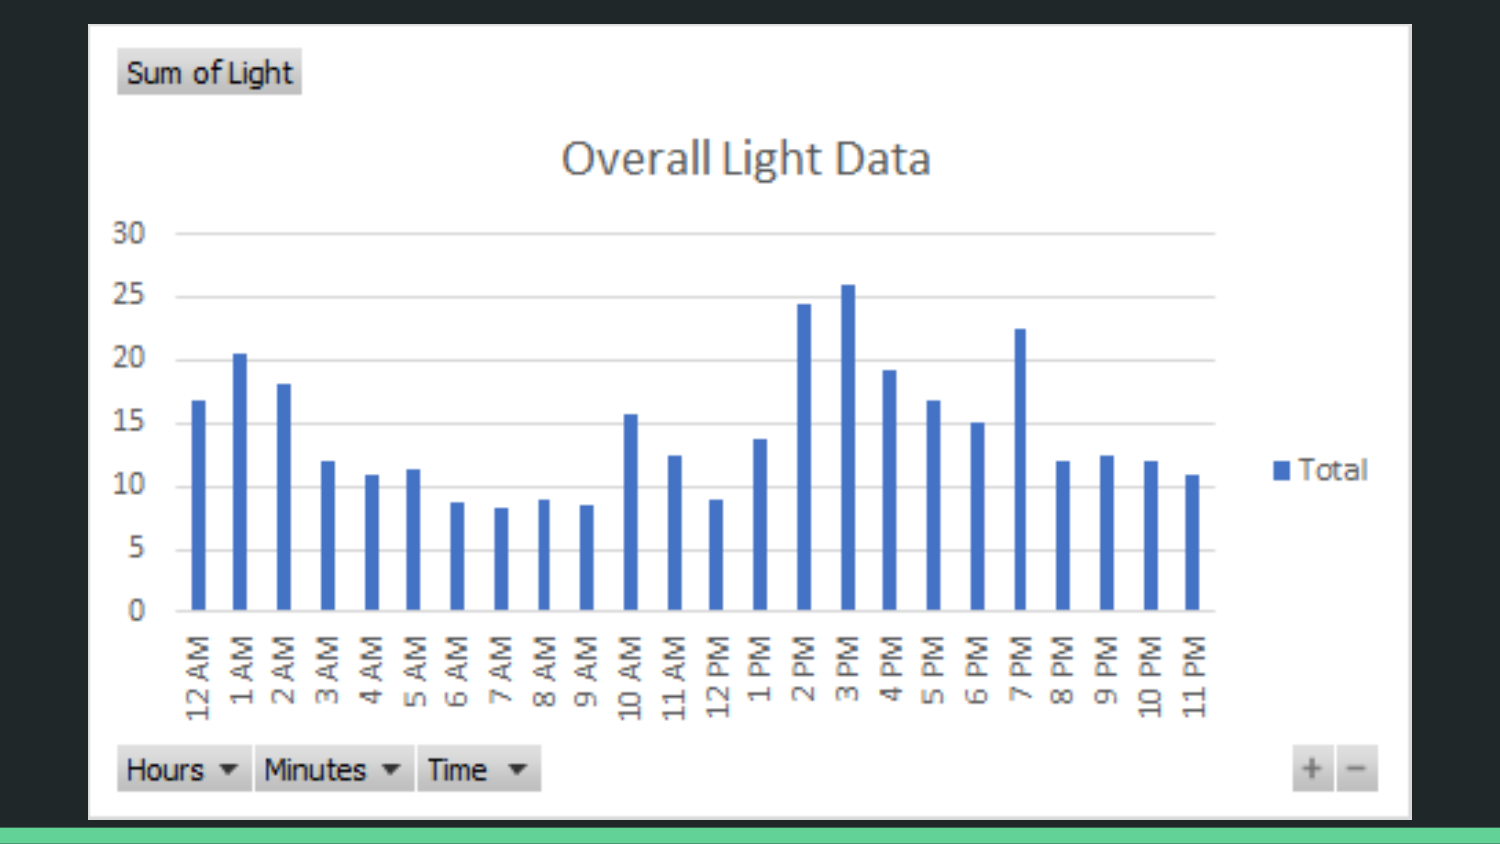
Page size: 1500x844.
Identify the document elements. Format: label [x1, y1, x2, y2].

picture [88, 24, 1412, 820]
